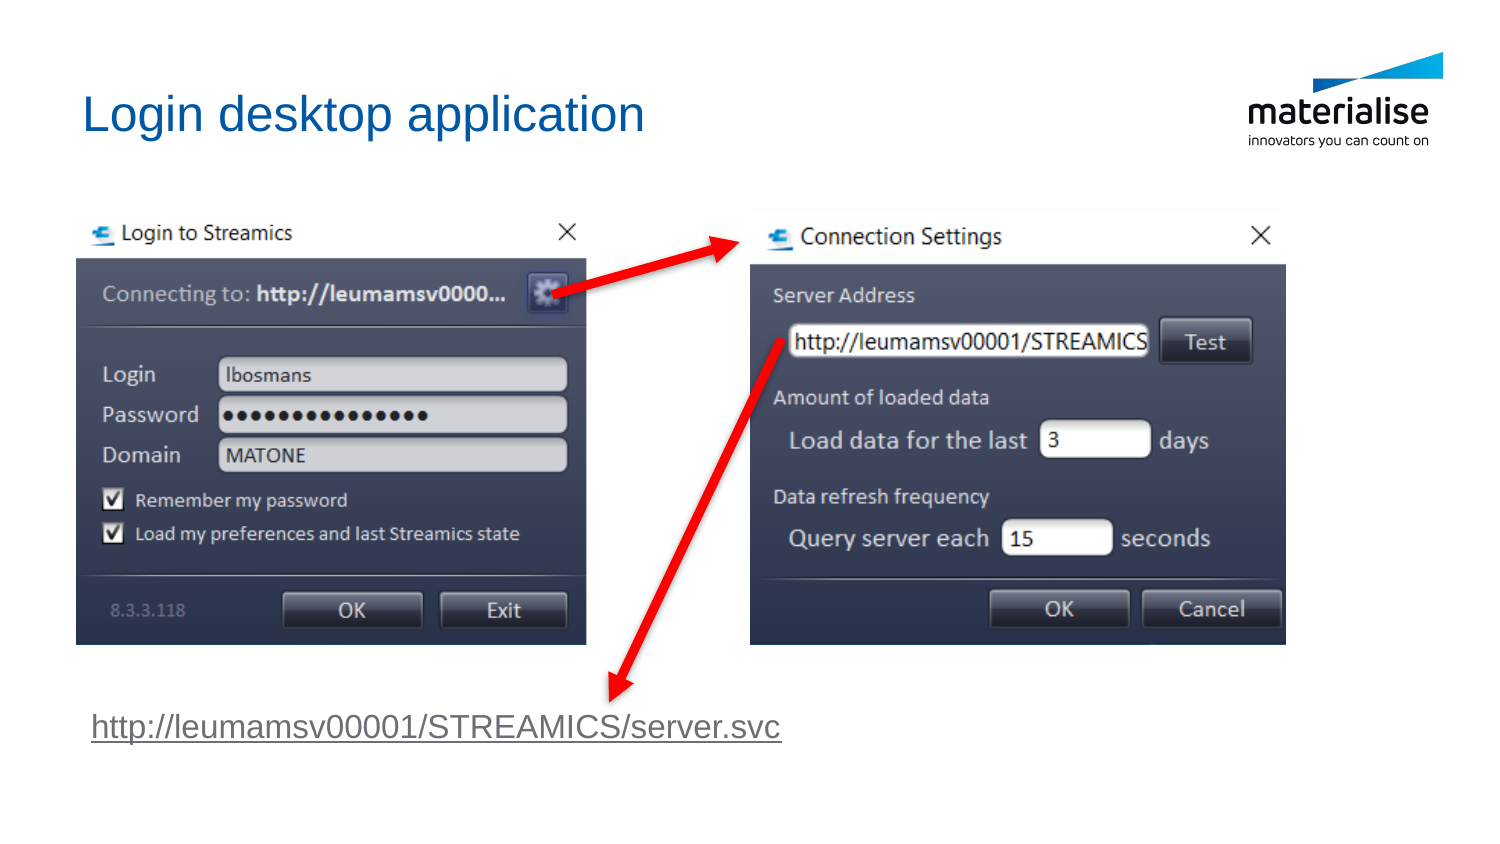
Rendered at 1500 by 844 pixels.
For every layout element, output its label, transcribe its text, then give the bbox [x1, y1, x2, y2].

picture [749, 208, 1287, 645]
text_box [552, 241, 740, 296]
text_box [608, 338, 783, 703]
title Login desktop application [67, 70, 1240, 151]
list http://leumamsv00001/STREAMICS/server.svc [76, 702, 1407, 783]
picture [1249, 52, 1443, 148]
picture [75, 208, 587, 645]
